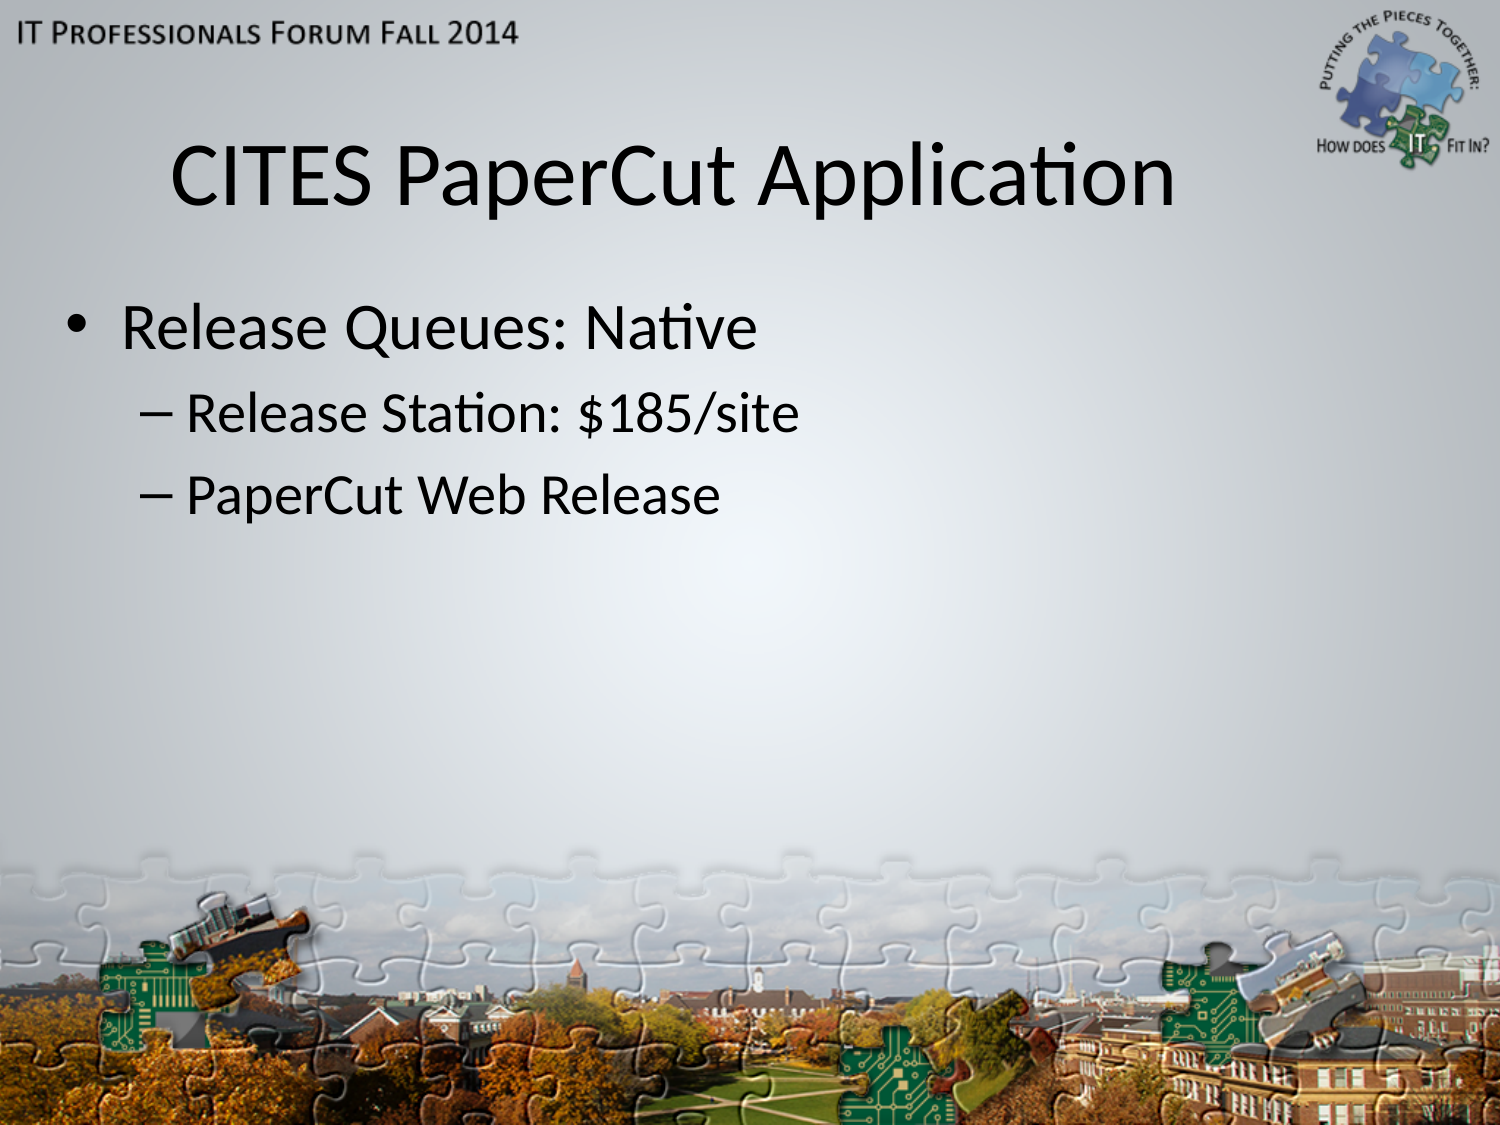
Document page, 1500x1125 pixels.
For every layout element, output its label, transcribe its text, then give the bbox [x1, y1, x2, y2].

title CITES PaperCut Application [50, 75, 1300, 263]
picture [0, 0, 1500, 1125]
list Release Queues: Native Release Station: $185/site PaperCut Web Release [50, 275, 1400, 825]
